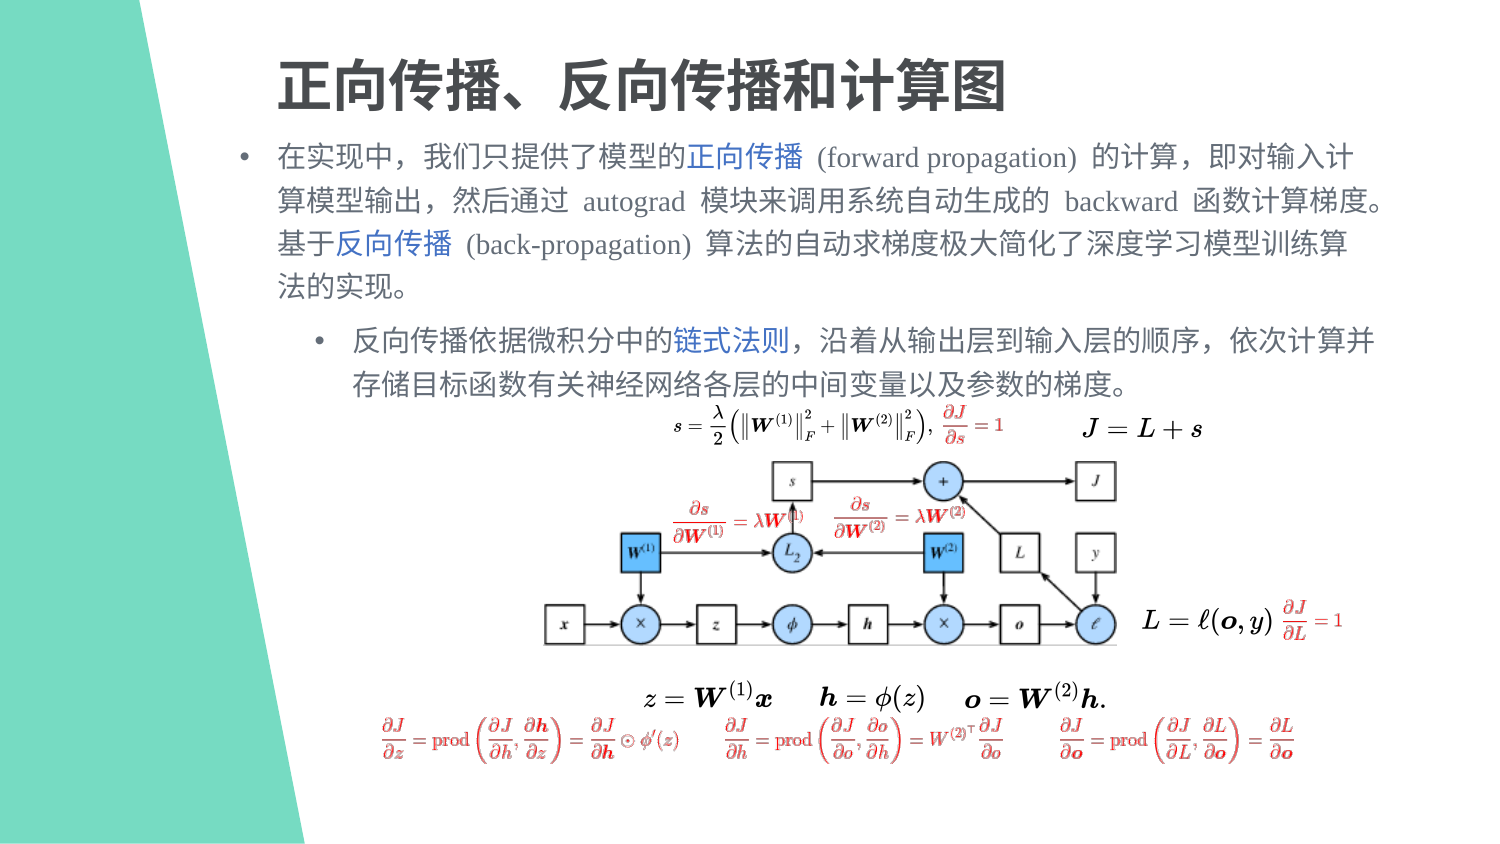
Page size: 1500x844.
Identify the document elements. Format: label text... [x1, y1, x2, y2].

picture [819, 681, 926, 713]
picture [1081, 412, 1203, 445]
text_box 正向传播、反向传播和计算图 [261, 50, 1069, 122]
picture [1283, 599, 1342, 640]
text_box [0, 0, 305, 844]
picture [943, 404, 1003, 444]
picture [643, 680, 773, 714]
picture [382, 717, 679, 764]
picture [1060, 717, 1294, 764]
picture [673, 405, 933, 445]
picture [725, 717, 1003, 764]
picture [1141, 604, 1274, 636]
text_box 在实现中，我们只提供了模型的正向传播 (forward propagation) 的计算，即对输入计算模型输出，然后通过 autograd 模块来调用系统自动生成的 backward 函数计算梯度。基于反向传播 (back-propagation) 算法的自动求梯度极大简化了深度学习模型训练算法的实现。 反向传播依据微积分中的链式法则，沿着从输出层到输入层的顺序，依次计算并存储目标函数有关神经网络各层的中间变量以及参数的梯度。 [224, 122, 1393, 809]
picture [964, 681, 1107, 715]
picture [543, 461, 1117, 646]
